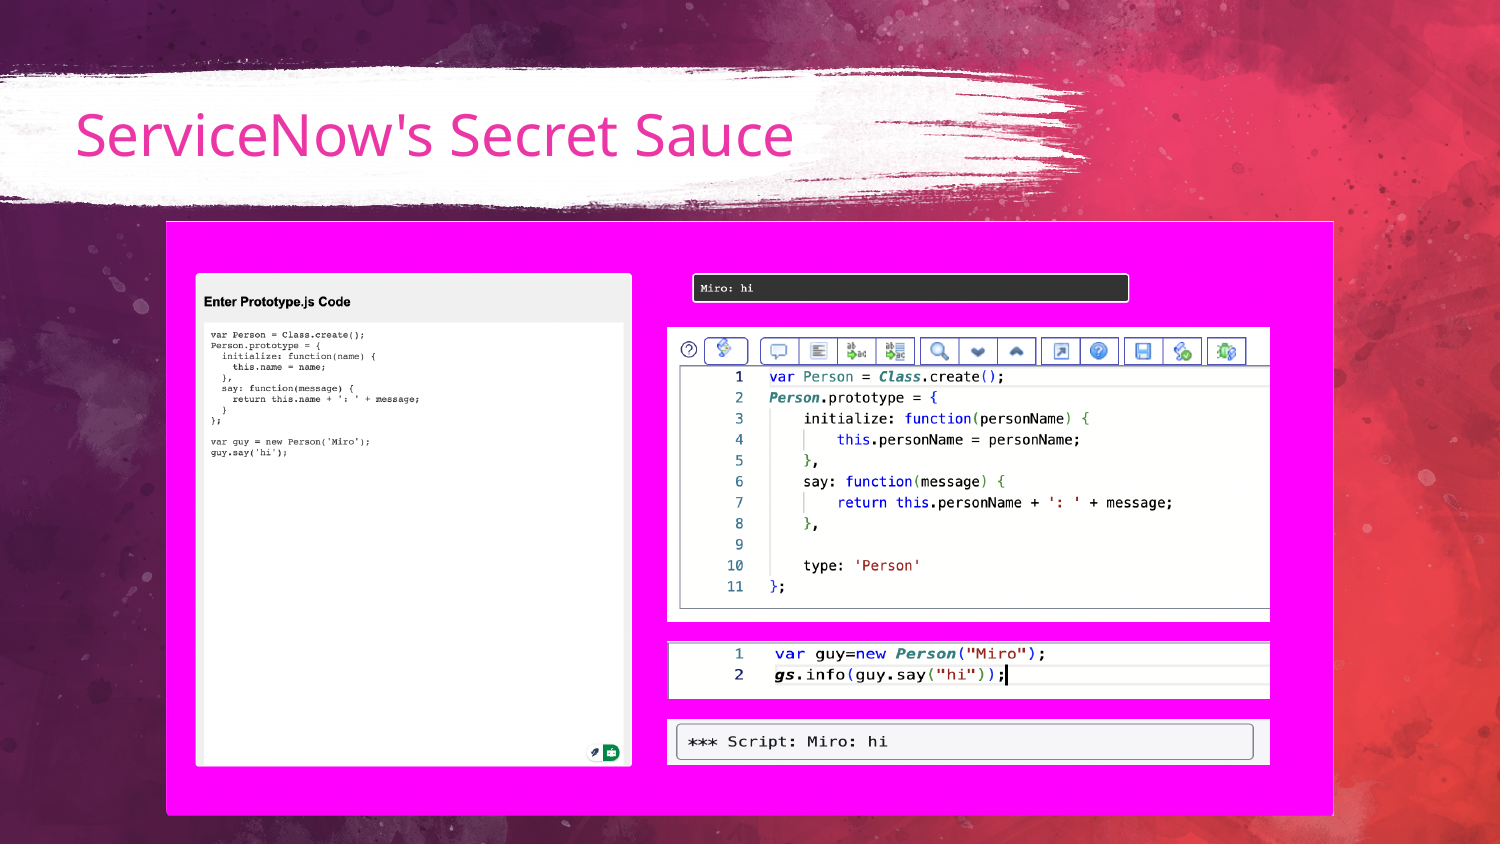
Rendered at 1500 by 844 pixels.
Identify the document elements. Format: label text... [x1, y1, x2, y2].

picture [165, 221, 1335, 817]
title ServiceNow's Secret Sauce [75, 76, 1038, 200]
picture [0, 58, 1092, 219]
